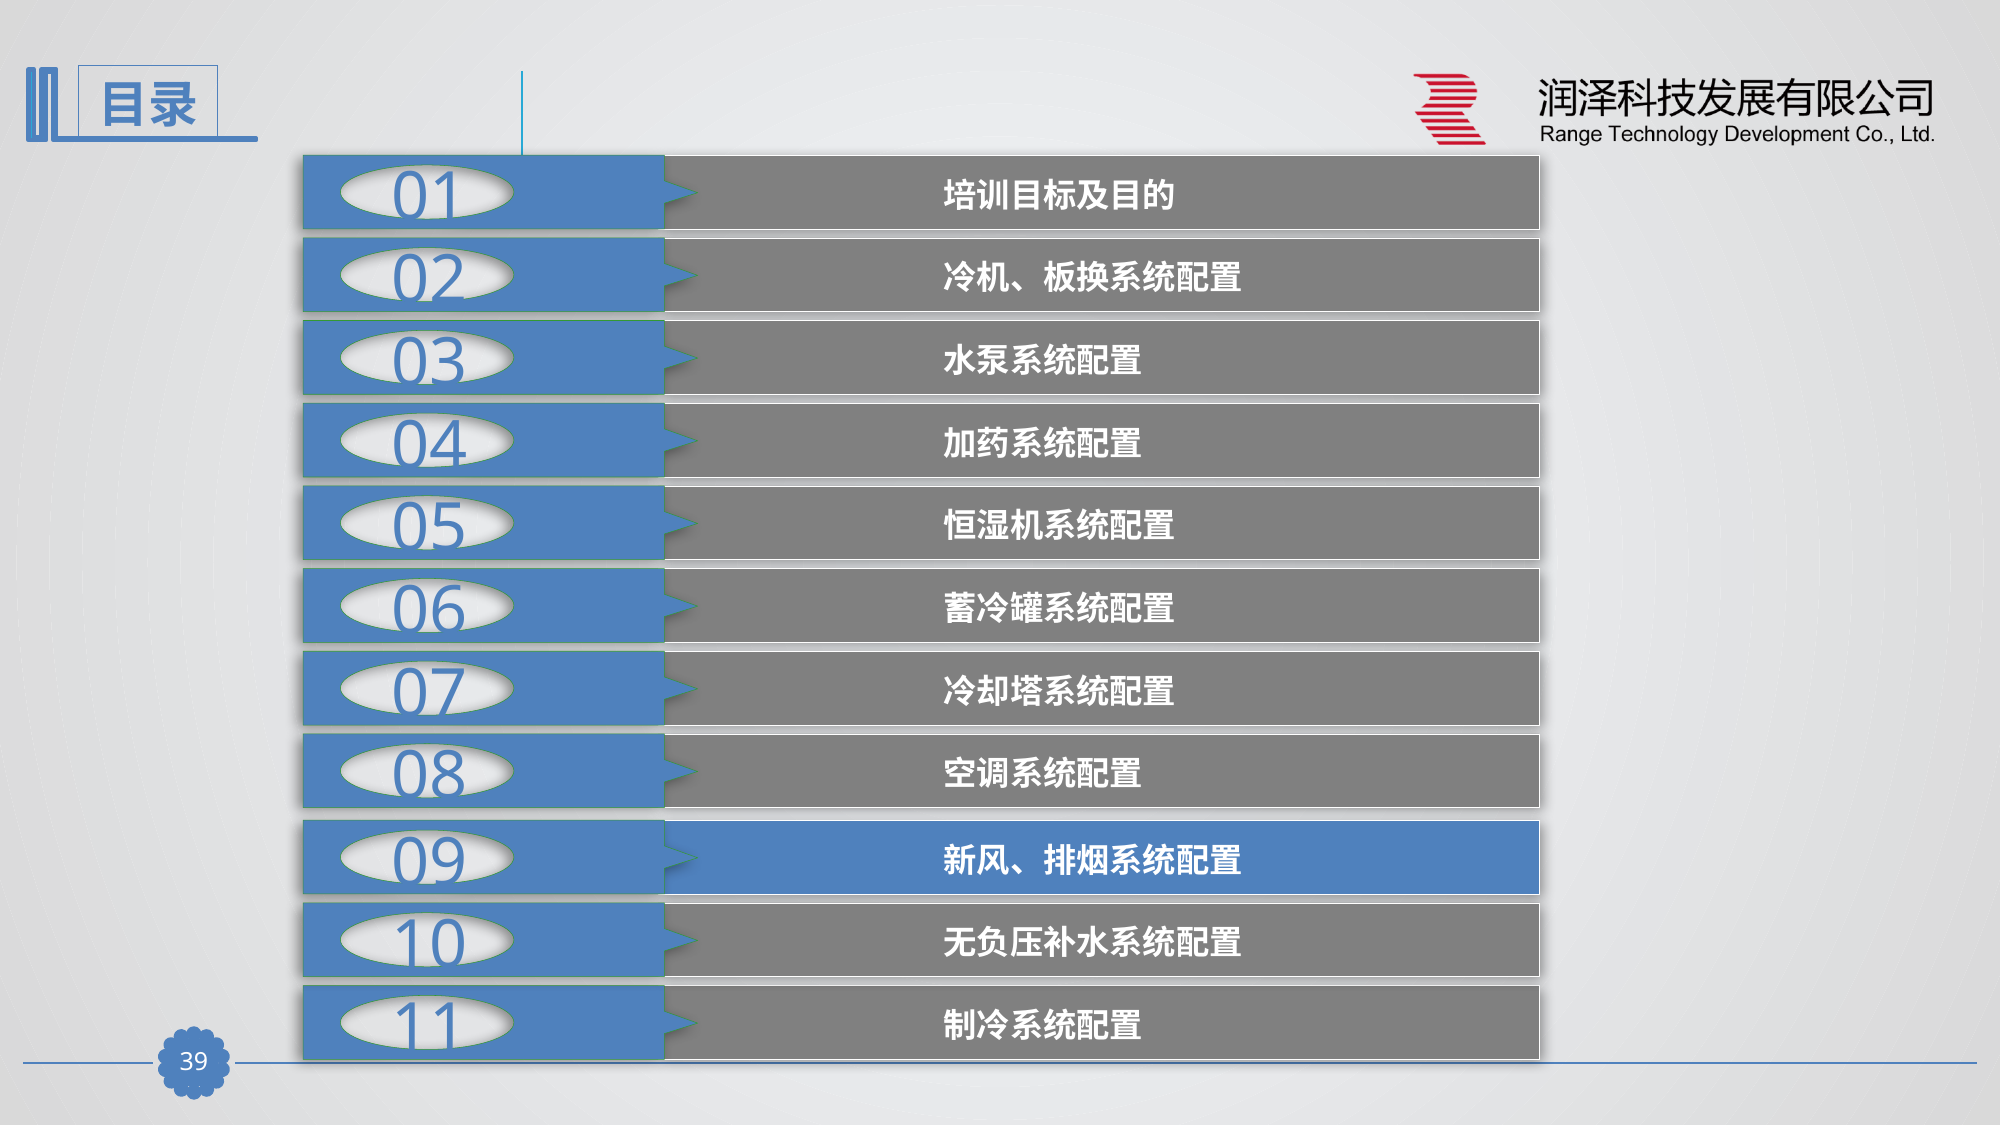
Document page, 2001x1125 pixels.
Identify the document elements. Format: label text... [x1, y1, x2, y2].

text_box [302, 313, 1540, 396]
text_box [302, 990, 1540, 1073]
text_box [302, 231, 1540, 313]
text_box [302, 892, 1540, 990]
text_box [302, 561, 1540, 644]
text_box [302, 727, 1540, 809]
slide_number 38 [169, 1039, 218, 1086]
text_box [302, 479, 1540, 561]
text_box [302, 396, 1540, 479]
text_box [302, 148, 1540, 231]
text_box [302, 644, 1540, 727]
picture [1385, 37, 1977, 173]
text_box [302, 809, 1540, 892]
